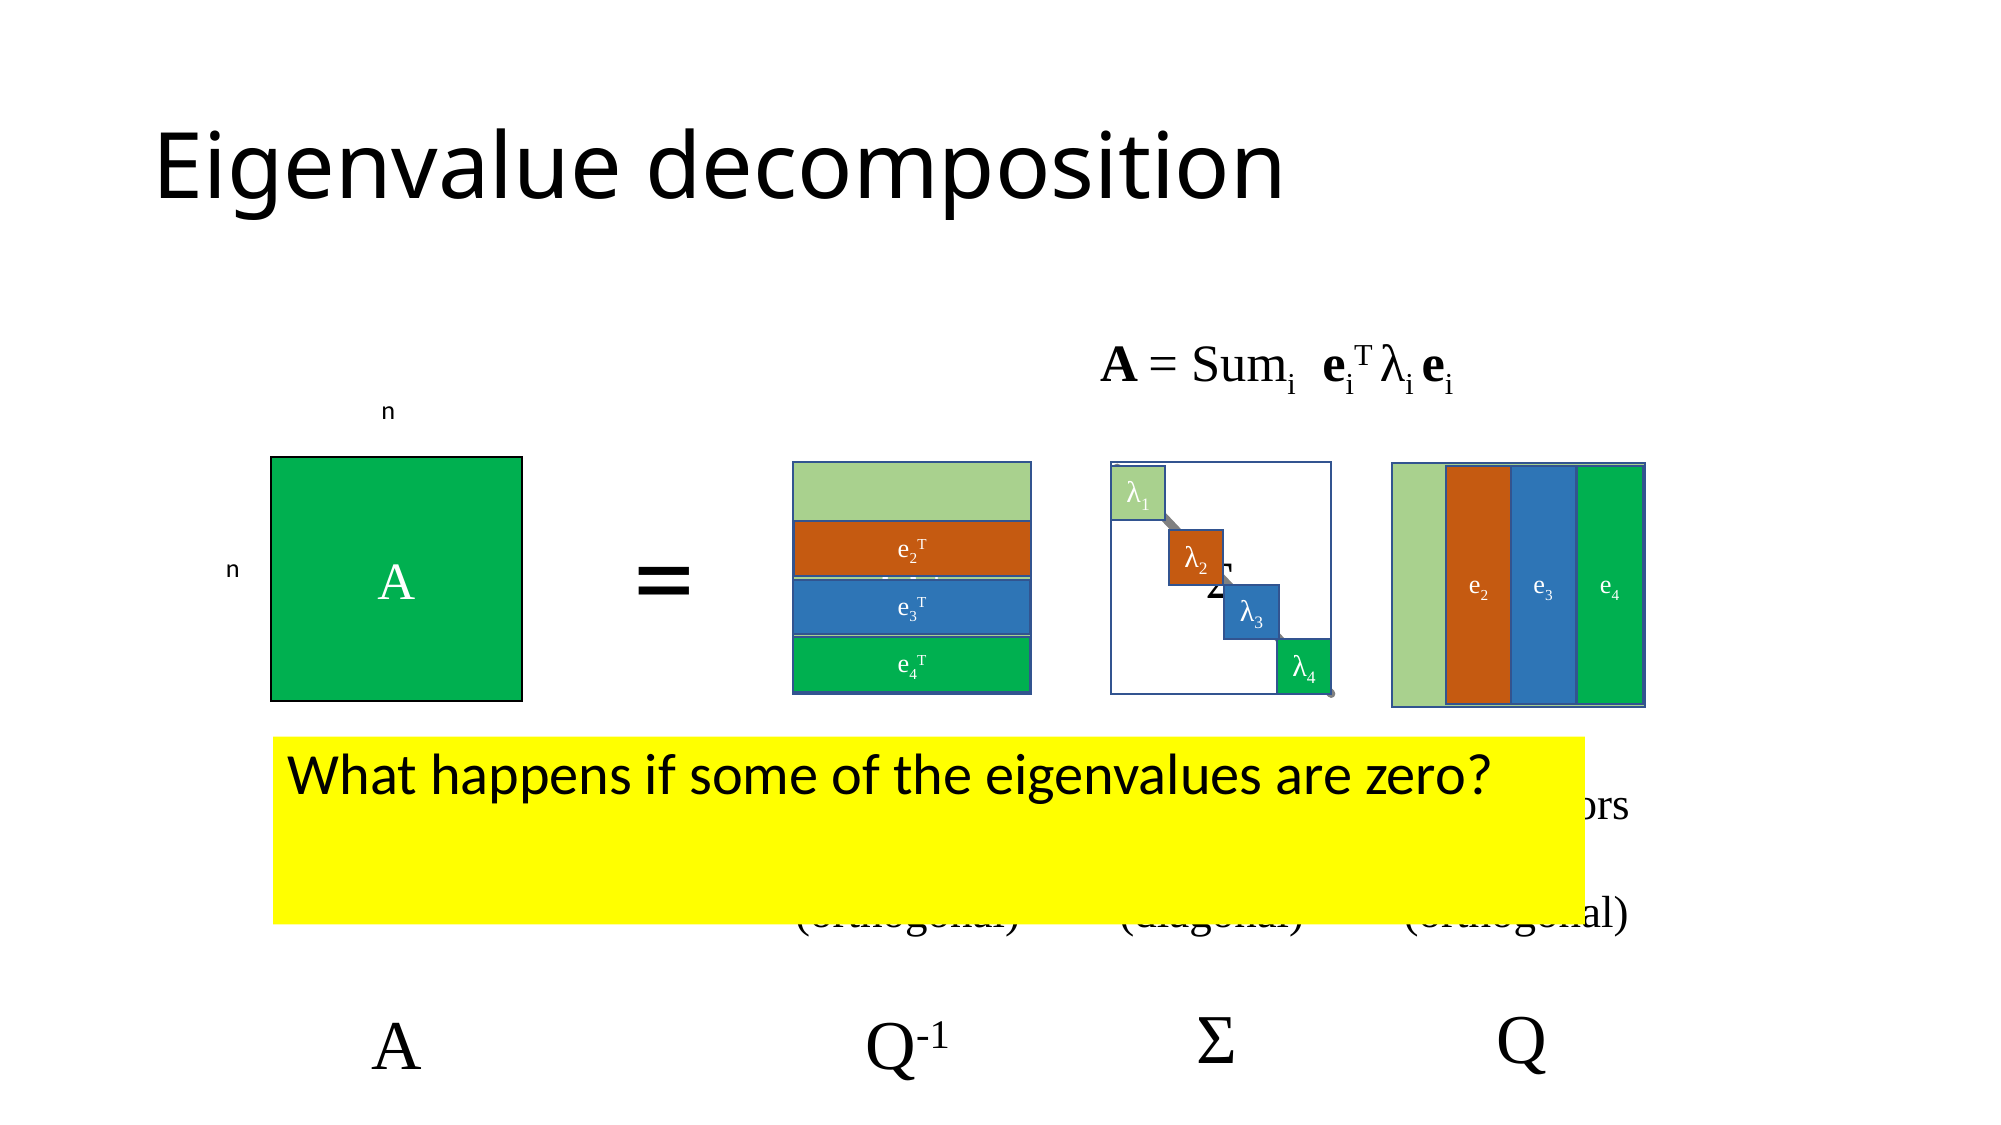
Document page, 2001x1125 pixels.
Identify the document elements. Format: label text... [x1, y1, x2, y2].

text_box n [210, 544, 255, 591]
text_box e3 [1512, 465, 1577, 705]
text_box eigenvalues (diagonal) [1090, 925, 1333, 944]
text_box λ1 [1110, 465, 1166, 521]
text_box A [356, 992, 437, 1091]
text_box eigenvectors (orthogonal) [779, 925, 1037, 944]
title Eigenvalue decomposition [137, 59, 1863, 278]
text_box Σ [1110, 521, 1276, 695]
text_box e4 [1577, 465, 1644, 705]
text_box Q-1 [850, 992, 965, 1091]
text_box e2 [1445, 465, 1512, 705]
text_box A [270, 456, 523, 702]
text_box e3T [792, 579, 1031, 635]
text_box Q-1 [792, 461, 1032, 695]
text_box A = Sumi eiT λi ei [1085, 321, 1469, 408]
text_box Q [1482, 986, 1563, 1085]
text_box n [342, 386, 434, 433]
text_box e2T [793, 520, 1032, 577]
list What happens if some of the eigenvalues are zero? [273, 736, 1585, 925]
text_box Σ [1181, 986, 1252, 1085]
text_box Σ [1110, 461, 1332, 467]
text_box eigenvectors (orthogonal) [1387, 767, 1645, 944]
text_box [1117, 467, 1332, 694]
text_box = [619, 489, 711, 653]
text_box e4T [792, 636, 1031, 693]
text_box Q [1391, 462, 1646, 708]
